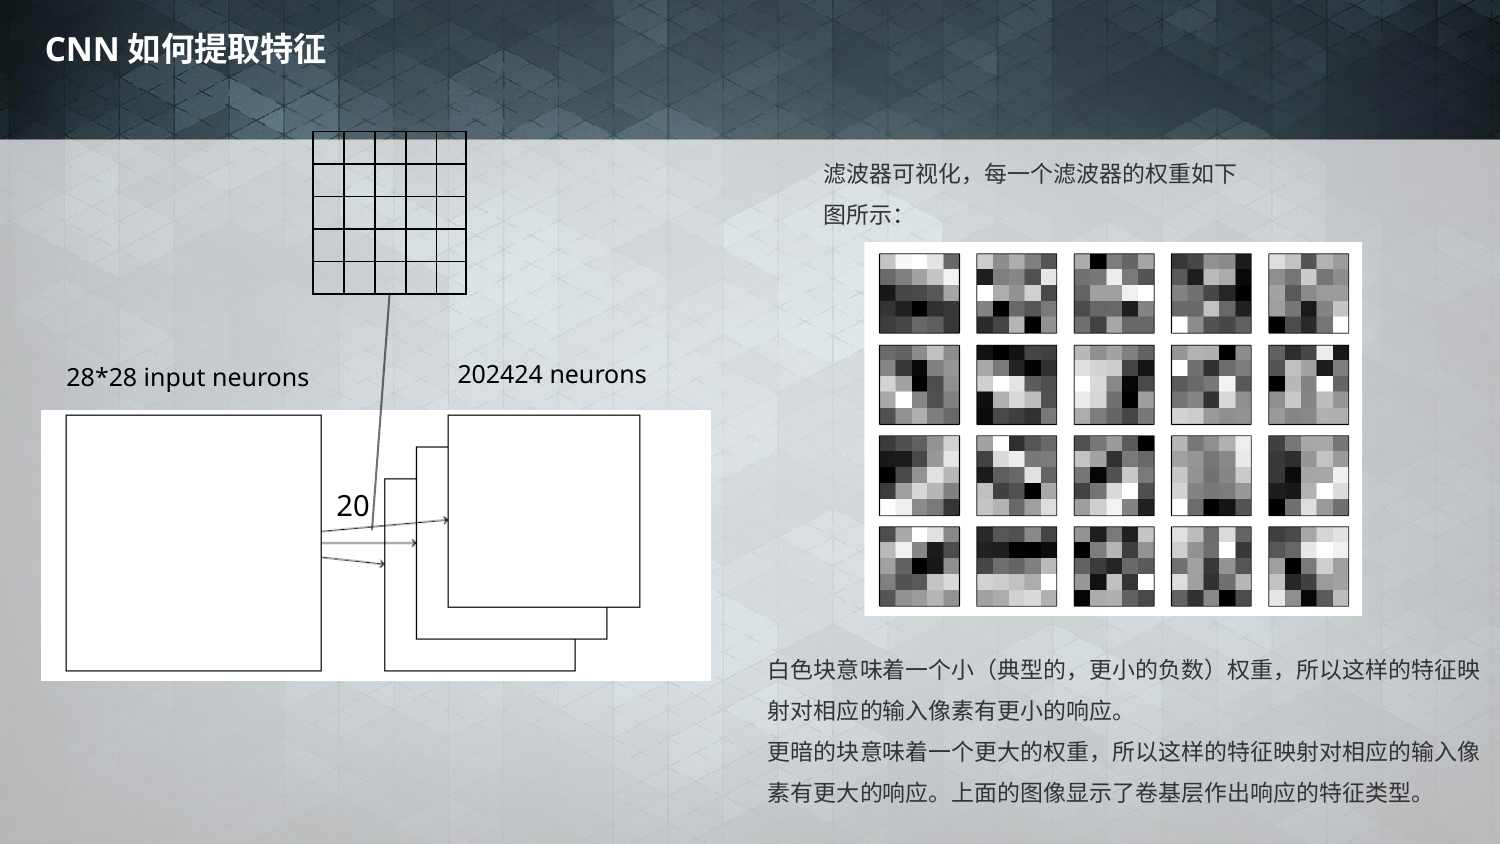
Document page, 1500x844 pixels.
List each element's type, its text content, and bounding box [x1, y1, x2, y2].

text_box 28*28 input neurons [51, 354, 325, 399]
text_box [371, 293, 390, 531]
table_cell [314, 262, 343, 293]
table_cell [437, 197, 465, 228]
table_header [407, 132, 436, 163]
table_cell [407, 197, 436, 228]
table_cell [407, 165, 436, 196]
text_box ⽩⾊块意味着⼀个⼩（典型的，更⼩的负数）权重，所以这样的特征映射对相应的输⼊像素有更⼩的响应。 更暗的块意味着⼀个更⼤的权重，所以这样的特征映射对相应的输⼊像素有更⼤的响应。上⾯的图像显⽰了卷基层作出响应的特征类型。 [753, 634, 1500, 814]
table_header [376, 132, 405, 163]
table_cell [437, 262, 465, 293]
table_cell [345, 262, 374, 293]
table_cell [314, 197, 343, 228]
table_cell [345, 197, 374, 228]
table_cell [376, 230, 405, 261]
table_cell [376, 262, 405, 293]
table_cell [314, 230, 343, 261]
table_cell [345, 230, 374, 261]
table_cell [437, 230, 465, 261]
picture [0, 0, 1500, 844]
table_cell [376, 165, 405, 196]
table_cell [437, 165, 465, 196]
table_cell [314, 165, 343, 196]
text_box 滤波器可视化，每一个滤波器的权重如下图所示： [809, 138, 1270, 236]
table_header [314, 132, 343, 163]
table_header [345, 132, 374, 163]
table_cell [376, 197, 405, 228]
table_header [437, 132, 465, 163]
text_box CNN如何提取特征 [29, 25, 1164, 72]
table_cell [407, 262, 436, 293]
table_cell [345, 165, 374, 196]
table_cell [407, 230, 436, 261]
